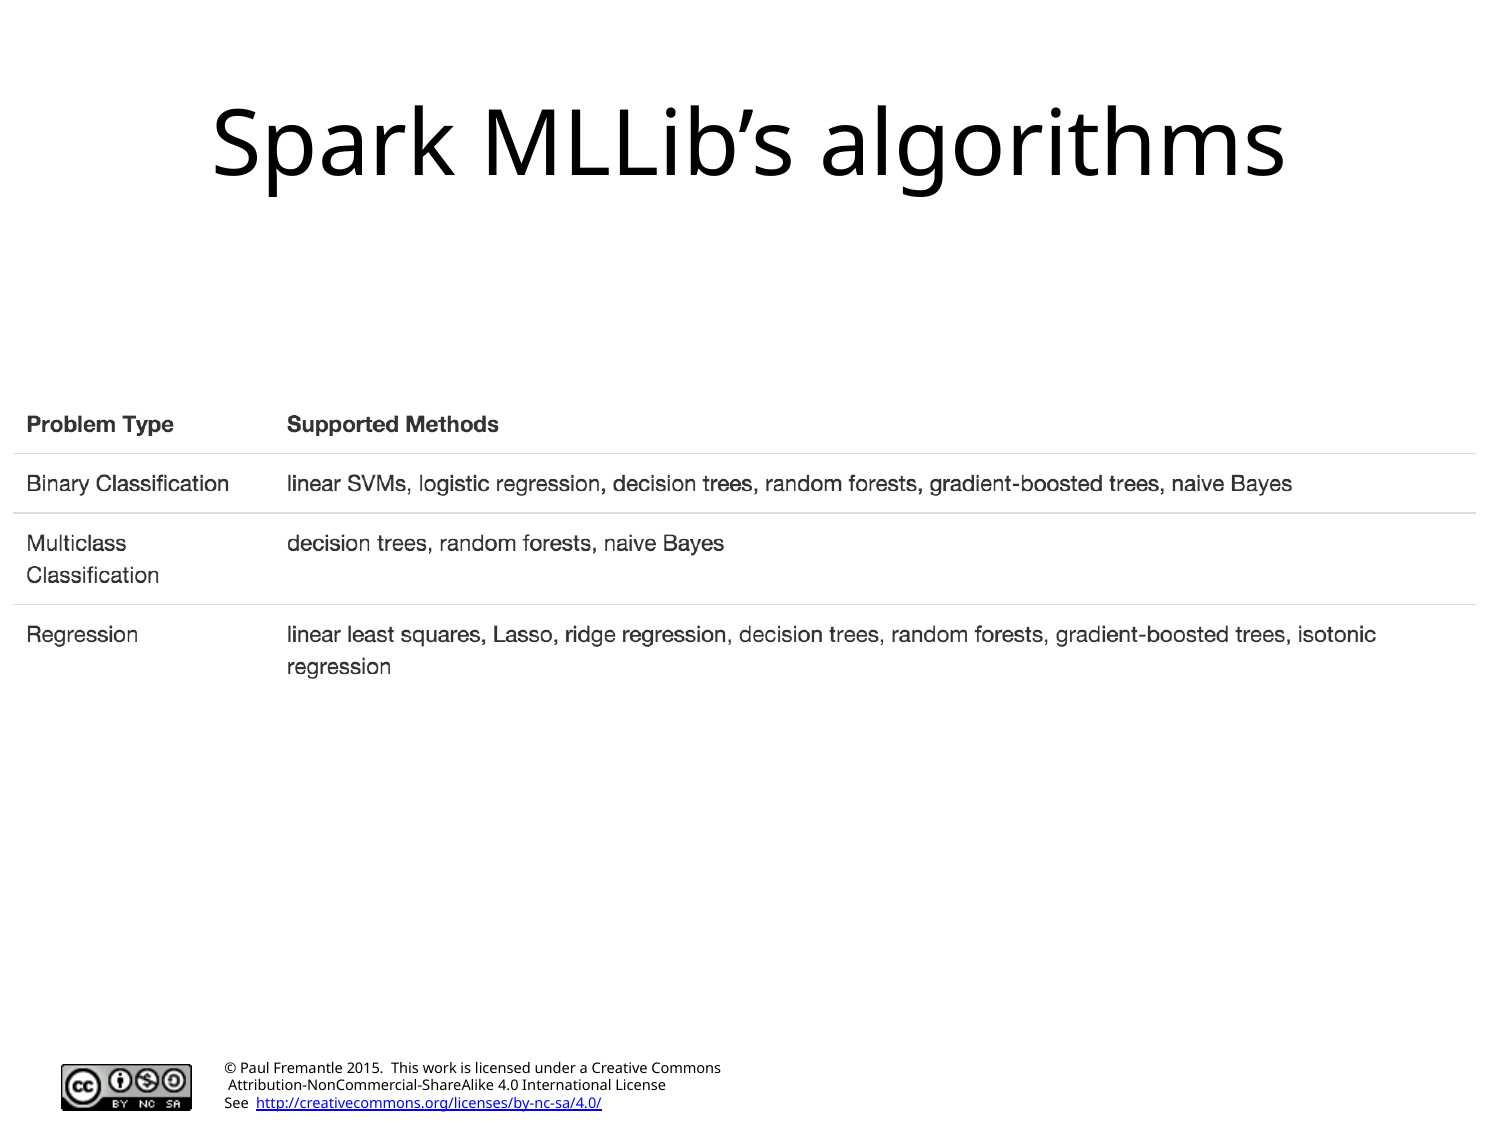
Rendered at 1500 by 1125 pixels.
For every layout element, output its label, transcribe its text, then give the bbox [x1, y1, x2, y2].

title Spark MLLib’s algorithms [75, 45, 1425, 233]
picture [61, 1064, 192, 1111]
picture [0, 393, 1500, 731]
